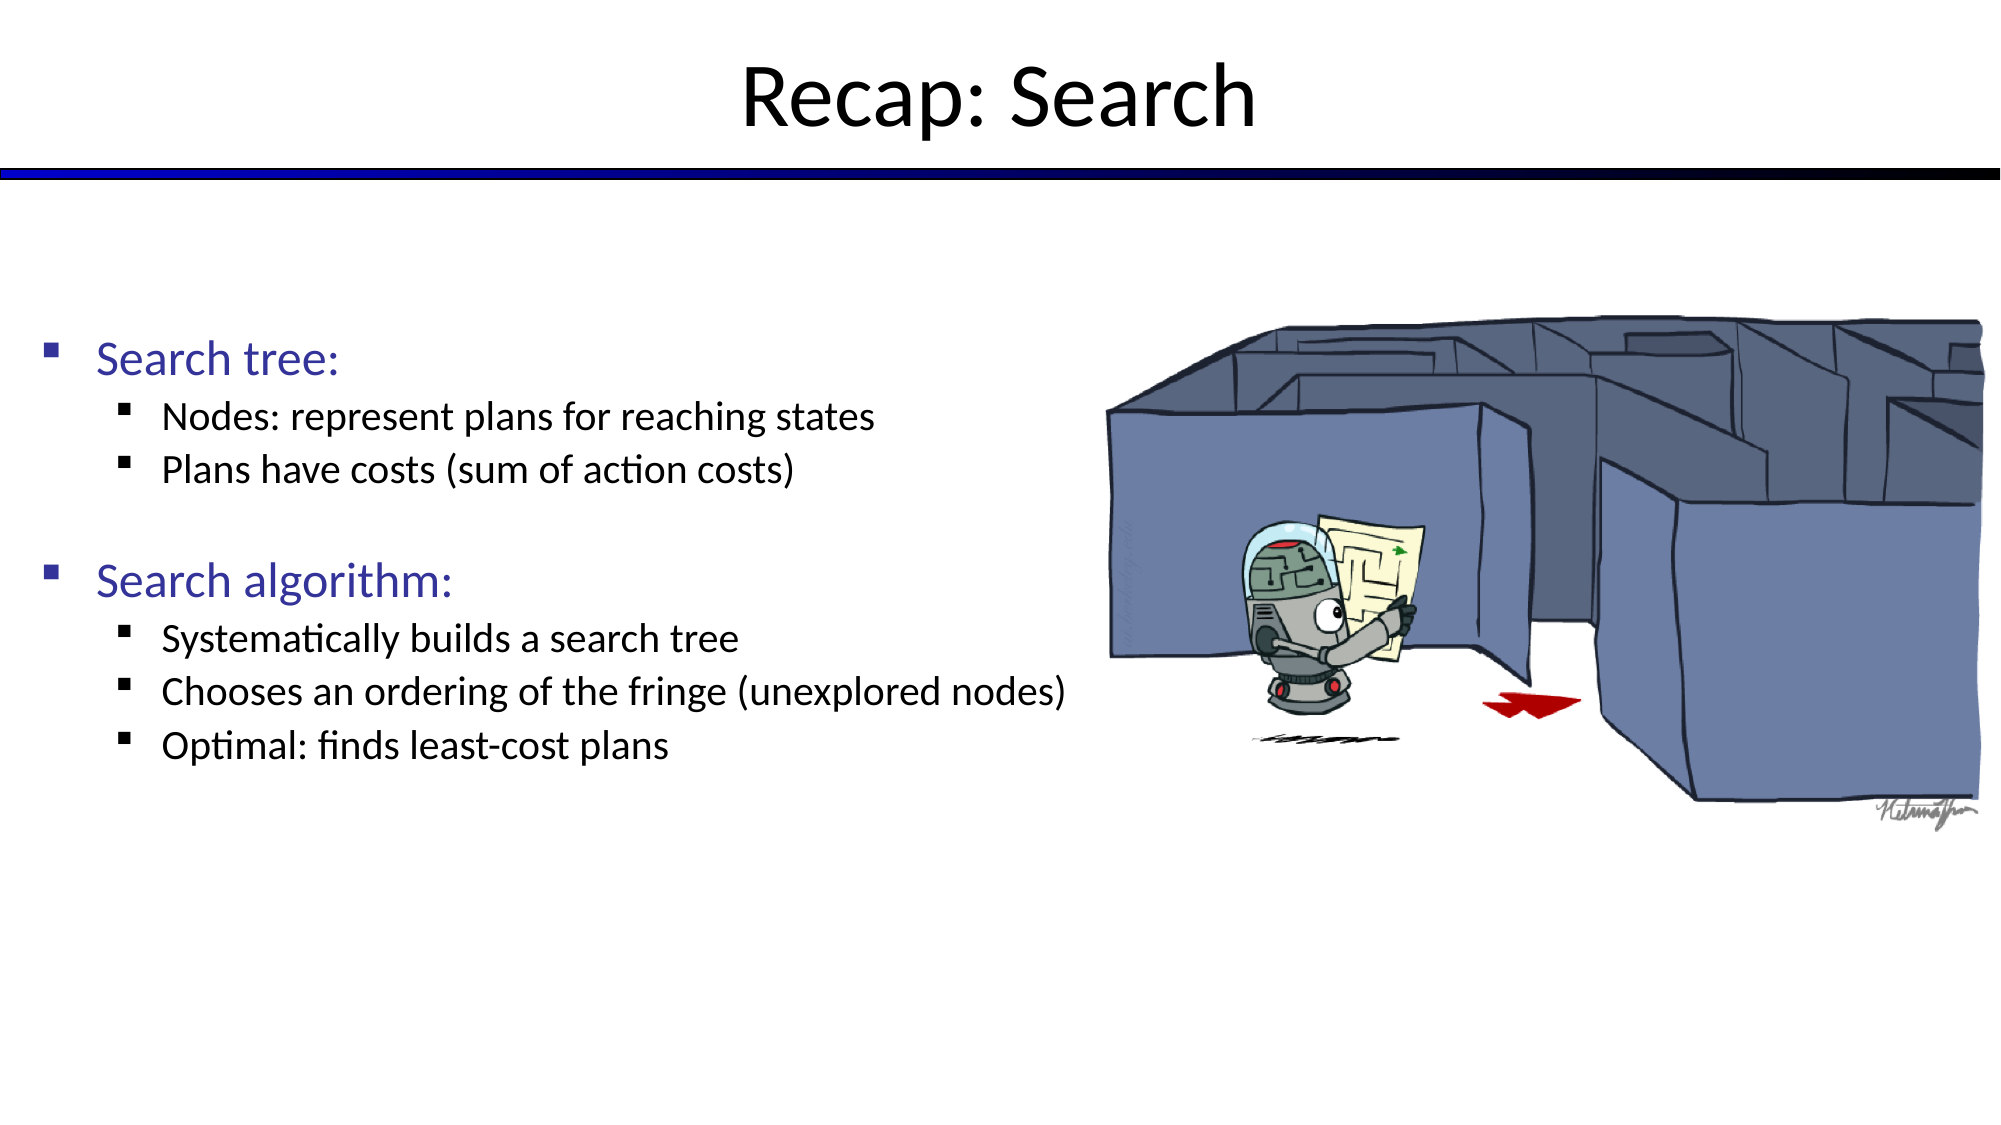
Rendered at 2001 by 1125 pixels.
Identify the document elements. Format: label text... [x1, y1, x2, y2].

picture [1098, 262, 1988, 837]
text_box Recap: Search [0, 0, 2000, 184]
text_box Search tree: Nodes: represent plans for reaching states Plans have costs (sum of action costs) Search algorithm: Systematically builds a search tree Chooses an ordering of the fringe (unexplored nodes) Optimal: finds least-cost plans [24, 324, 1288, 850]
